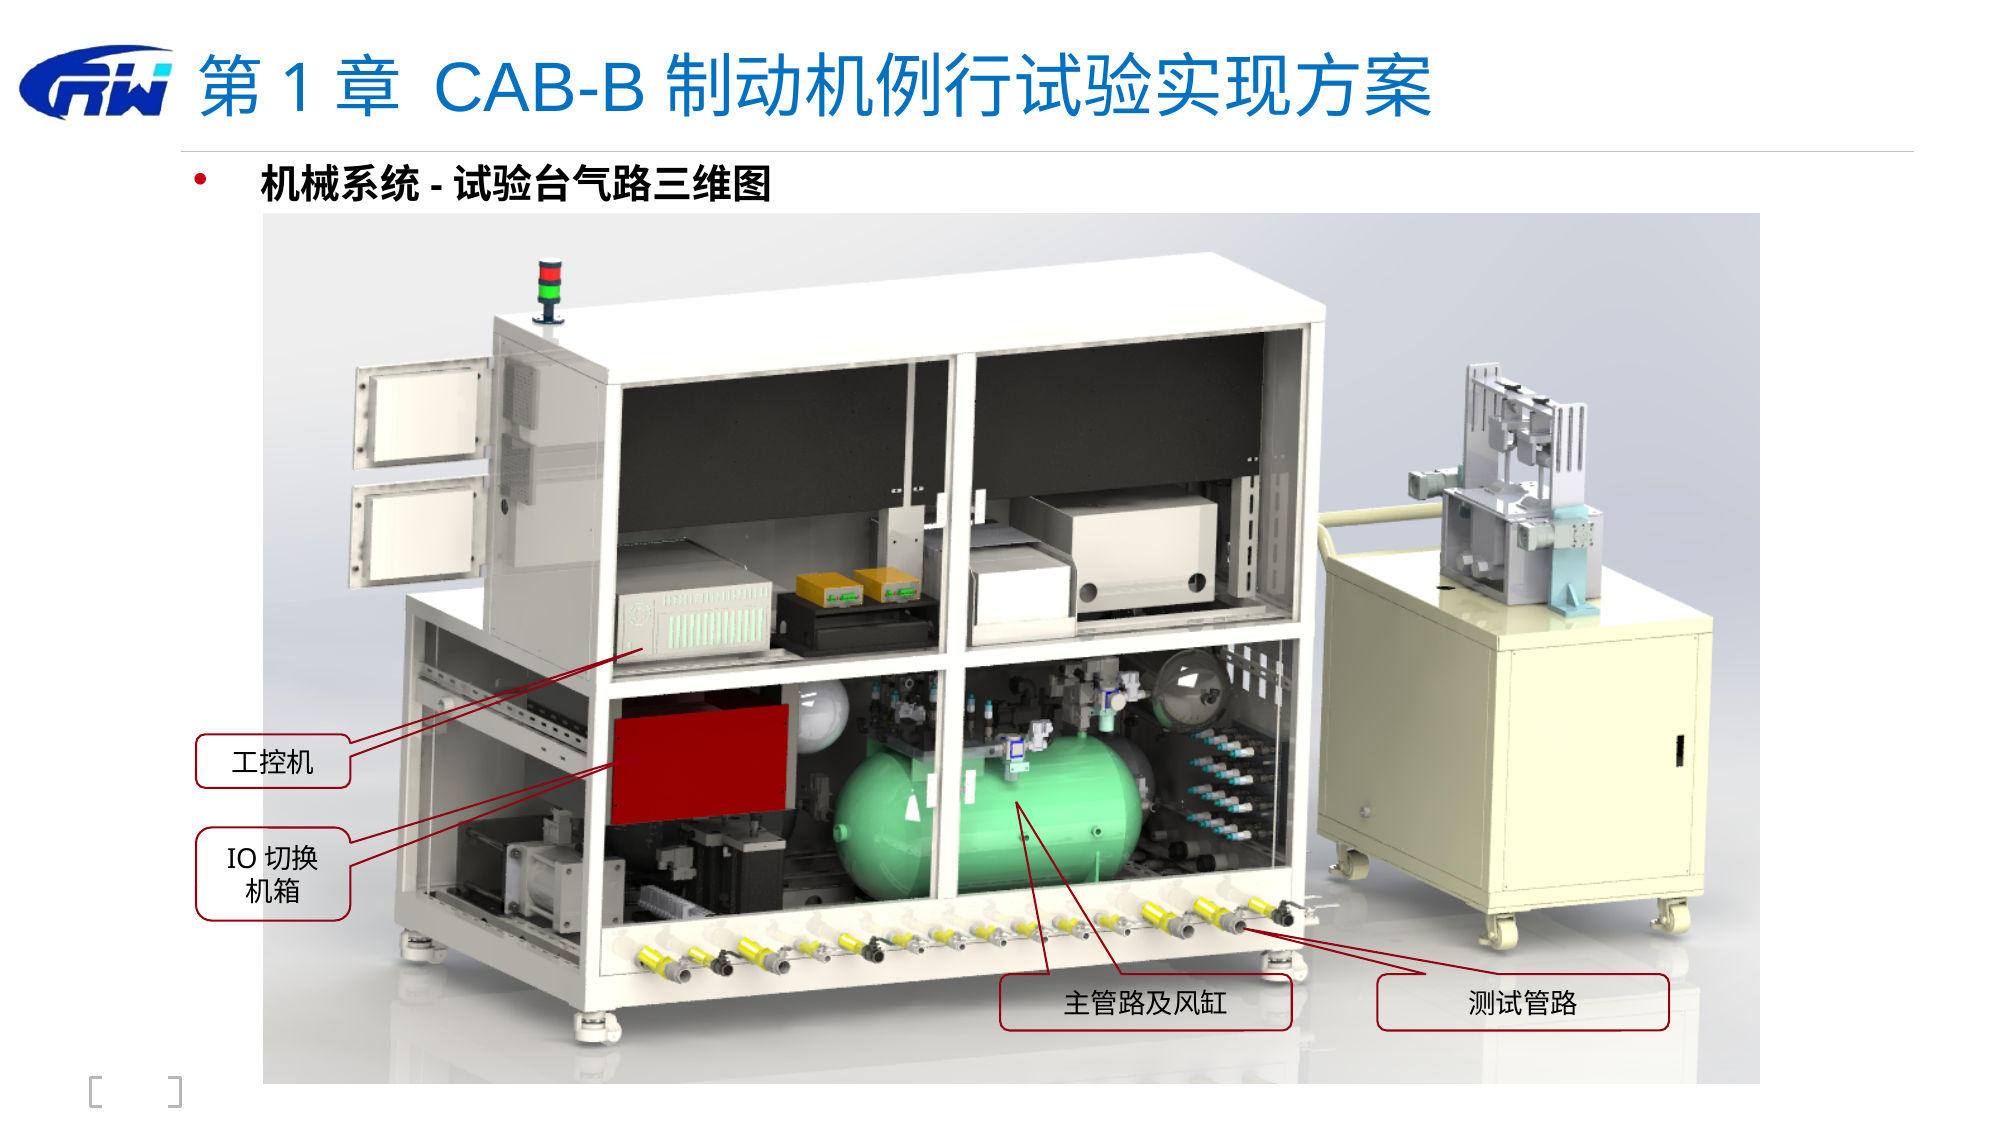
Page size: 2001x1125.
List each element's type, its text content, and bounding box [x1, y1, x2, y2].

list 机械系统-试验台气路三维图 [177, 150, 1823, 248]
text_box IO切换 机箱 [194, 826, 263, 922]
title 第1章 CAB-B制动机例行试验实现方案 [181, 15, 1914, 152]
picture [263, 213, 1760, 1084]
text_box 工控机 [194, 733, 263, 789]
picture [16, 40, 175, 126]
